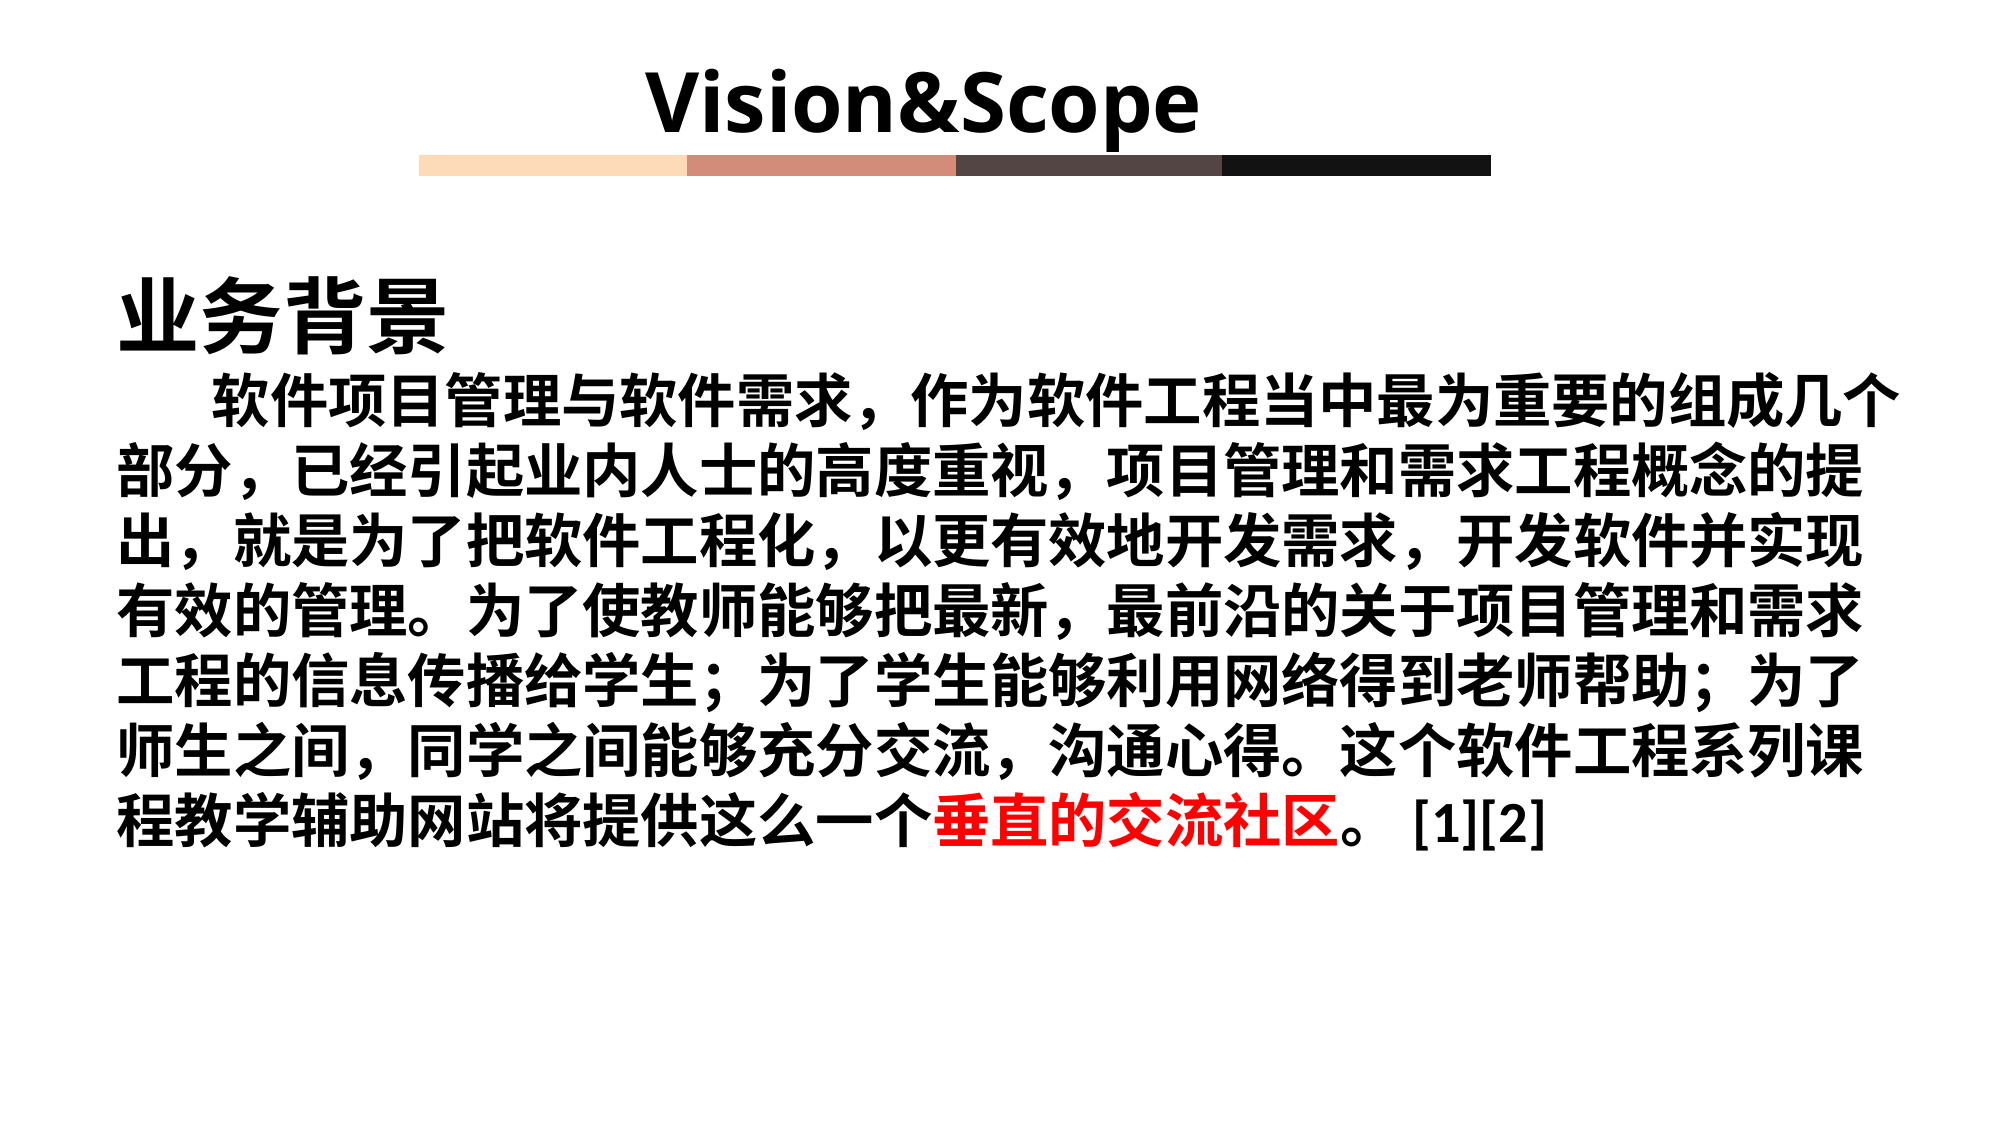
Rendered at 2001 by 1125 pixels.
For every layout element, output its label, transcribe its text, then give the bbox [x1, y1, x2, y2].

text_box 业务背景 软件项目管理与软件需求，作为软件工程当中最为重要的组成几个部分，已经引起业内人士的高度重视，项目管理和需求工程概念的提出，就是为了把软件工程化，以更有效地开发需求，开发软件并实现有效的管理。为了使教师能够把最新，最前沿的关于项目管理和需求工程的信息传播给学生；为了学生能够利用网络得到老师帮助；为了师生之间，同学之间能够充分交流，沟通心得。这个软件工程系列课程教学辅助网站将提供这么一个垂直的交流社区。[1][2] [101, 257, 1925, 862]
list Vision&Scope [630, 52, 1347, 113]
